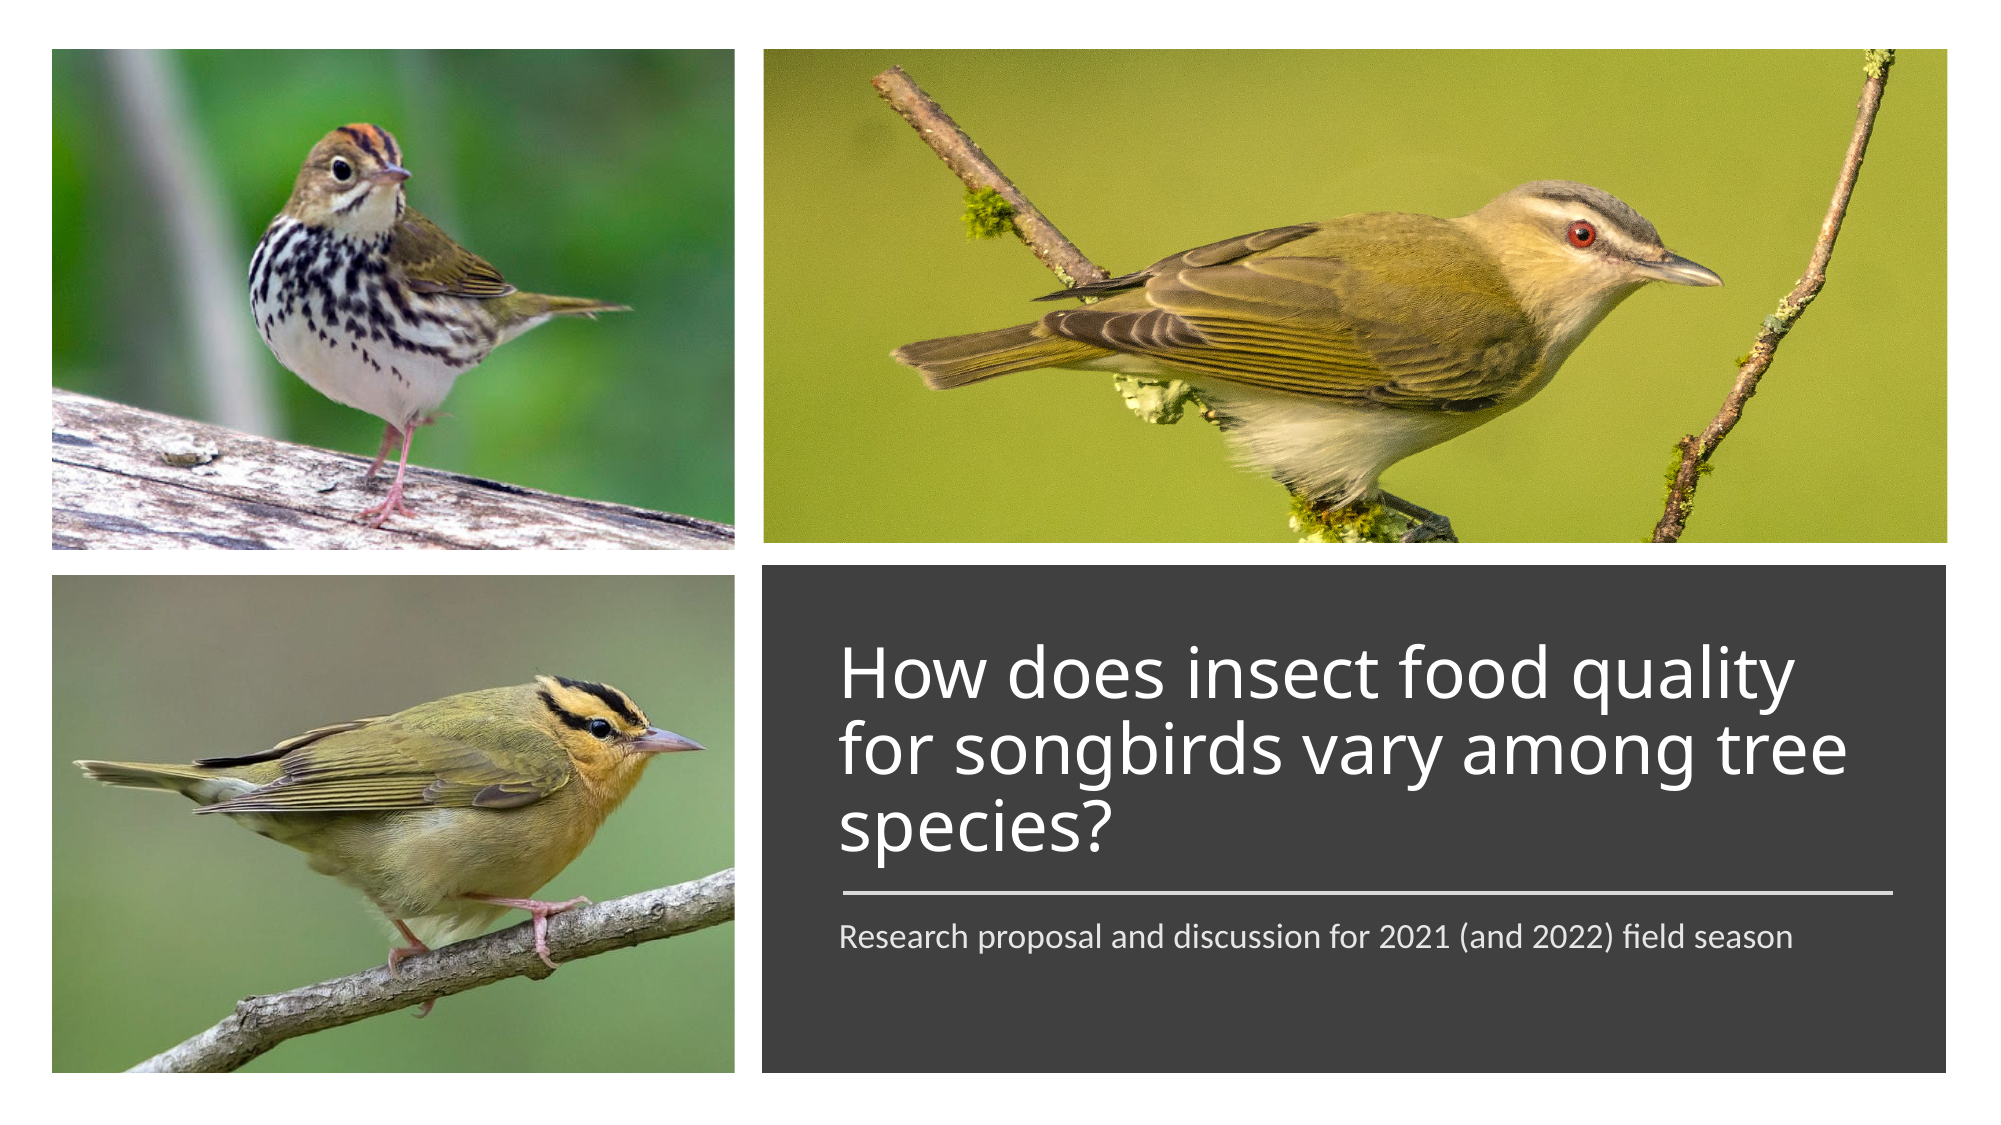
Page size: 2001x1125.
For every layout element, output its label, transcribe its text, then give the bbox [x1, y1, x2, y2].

picture [763, 49, 1948, 543]
picture [52, 49, 735, 550]
list Research proposal and discussion for 2021 (and 2022) field season [823, 910, 1885, 1010]
picture [52, 575, 735, 1073]
text_box [771, 575, 1937, 1064]
title How does insect food quality for songbirds vary among tree species? [823, 625, 1885, 875]
